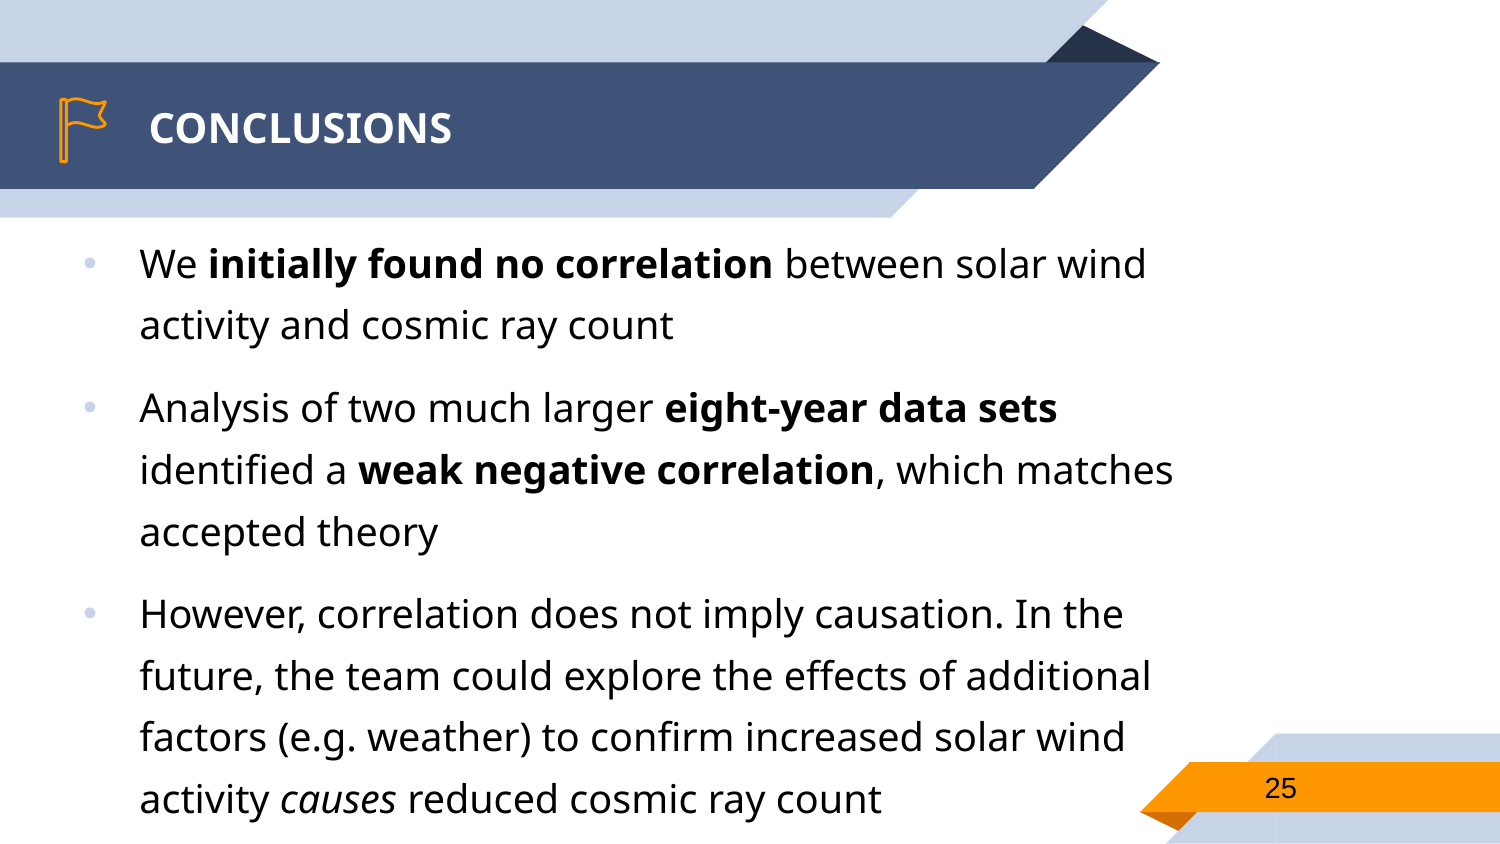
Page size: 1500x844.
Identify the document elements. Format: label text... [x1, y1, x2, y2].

title CONCLUSIONS [133, 64, 1035, 190]
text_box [60, 98, 106, 162]
list We initially found no correlation between solar wind activity and cosmic ray count Analysis of two much larger eight-year data sets identified a weak negative correlation, which matches accepted theory However, correlation does not imply causation. In the future, the team could explore the effects of additional factors (e.g. weather) to confirm increased solar wind activity causes reduced cosmic ray count [68, 319, 1206, 727]
slide_number 25 [1249, 760, 1494, 813]
